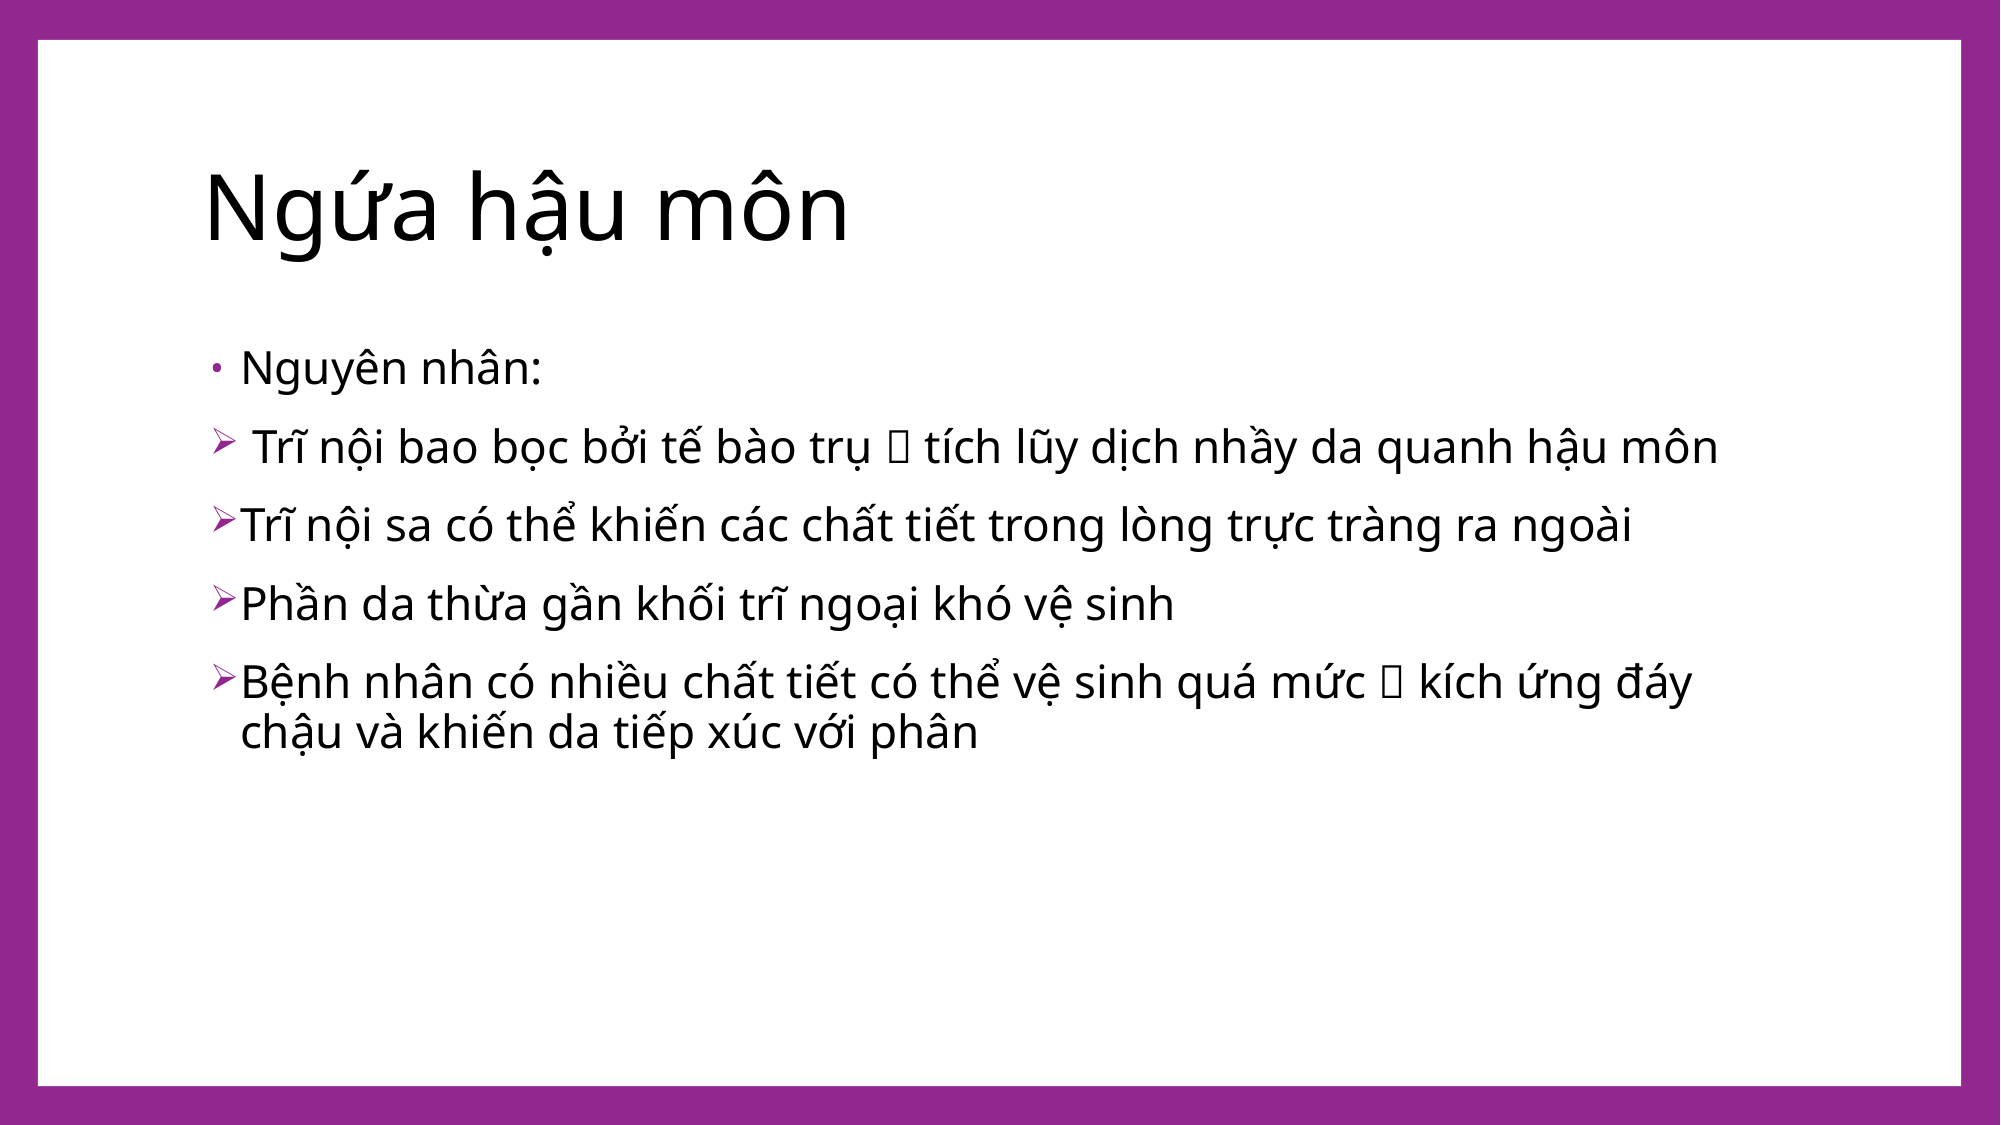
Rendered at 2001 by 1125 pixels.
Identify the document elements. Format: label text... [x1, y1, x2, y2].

title Ngứa hậu môn [187, 99, 1808, 323]
list Nguyên nhân: Trĩ nội bao bọc bởi tế bào trụ  tích lũy dịch nhầy da quanh hậu môn Trĩ nội sa có thể khiến các chất tiết trong lòng trực tràng ra ngoài Phần da thừa gần khối trĩ ngoại khó vệ sinh Bệnh nhân có nhiều chất tiết có thể vệ sinh quá mức  kích ứng đáy chậu và khiến da tiếp xúc với phân [187, 337, 1808, 1000]
